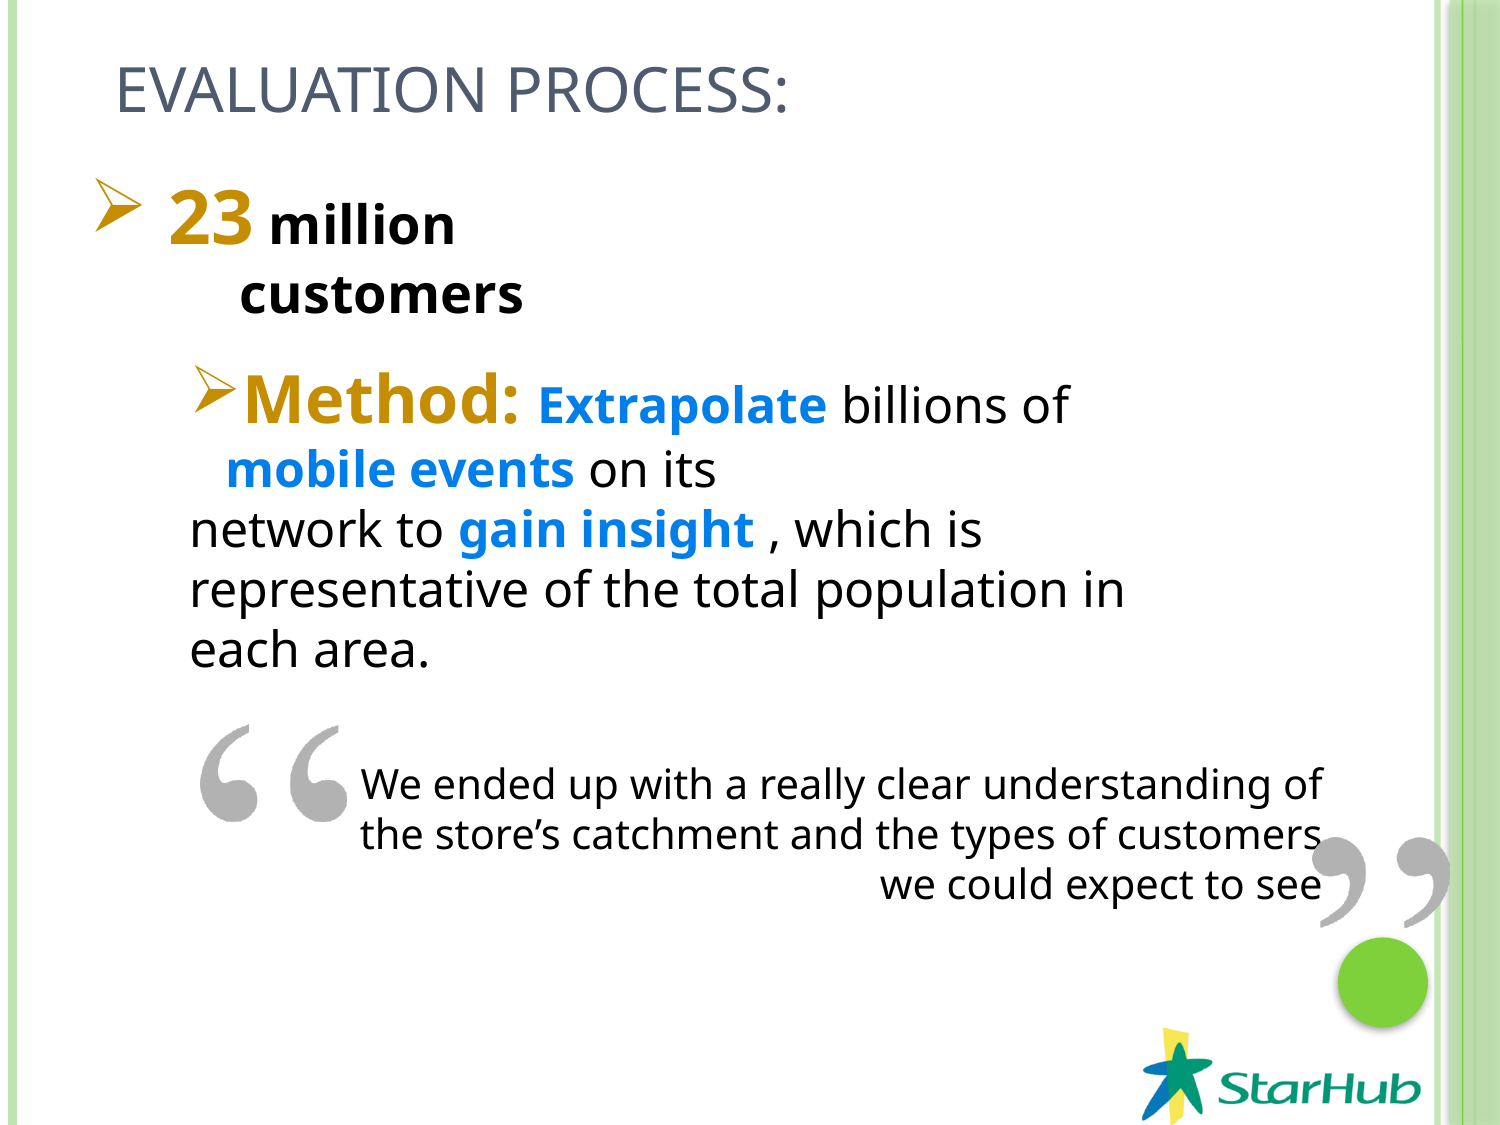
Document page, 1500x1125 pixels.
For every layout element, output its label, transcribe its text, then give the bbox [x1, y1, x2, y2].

text_box Method: Extrapolate billions of mobile events on its network to gain insight , which is representative of the total population in each area. [174, 349, 1225, 685]
text_box Evaluation Process: [99, 0, 1325, 133]
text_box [199, 724, 1451, 929]
picture [1124, 1024, 1438, 1125]
text_box 23 million customers [74, 162, 825, 333]
